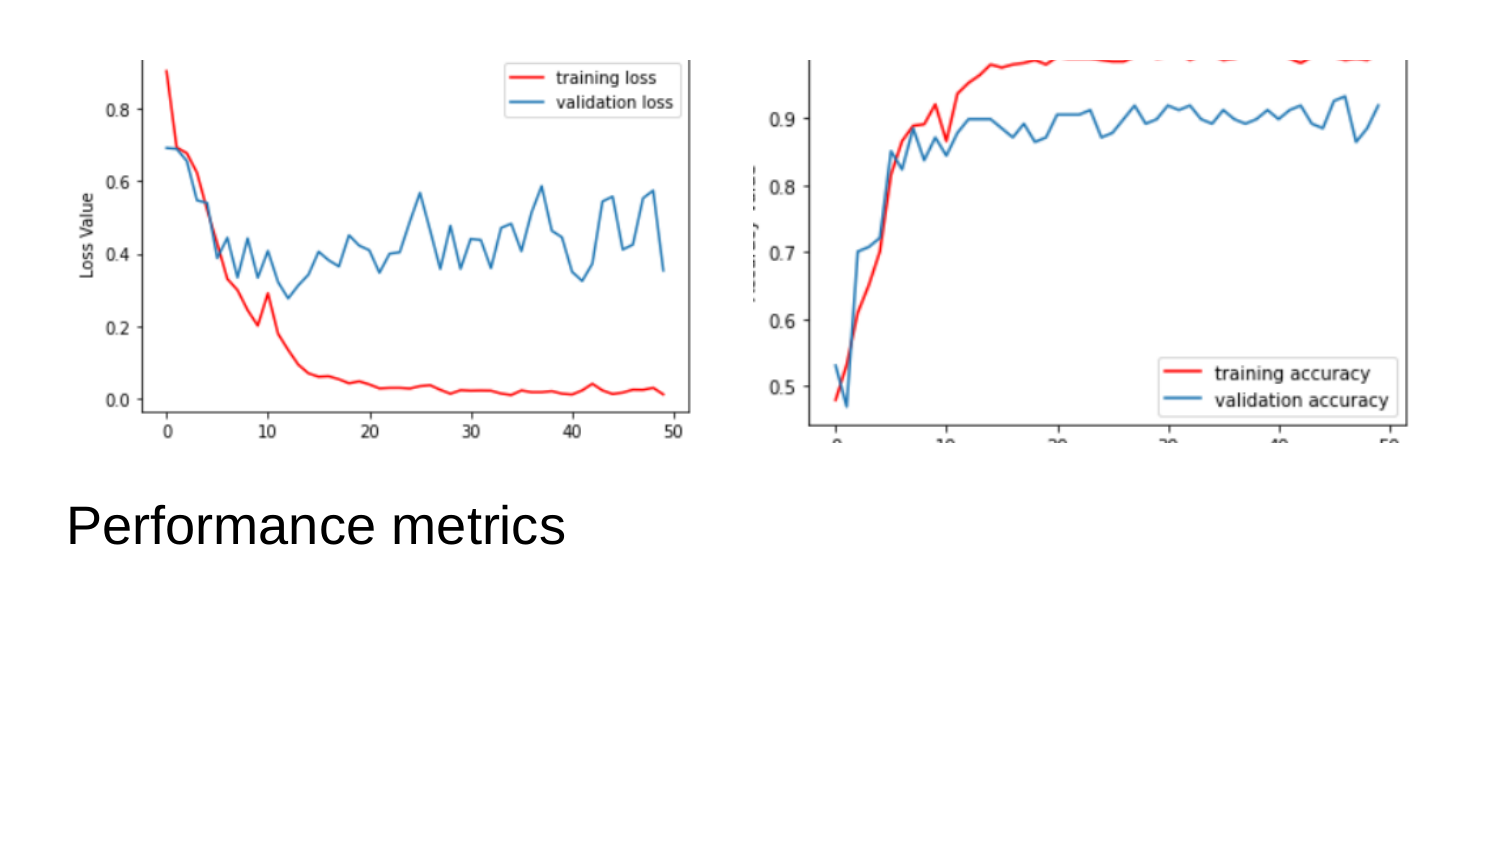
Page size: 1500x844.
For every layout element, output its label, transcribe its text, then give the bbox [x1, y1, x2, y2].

picture [66, 59, 748, 443]
title Performance metrics [51, 474, 1271, 571]
picture [752, 59, 1434, 443]
